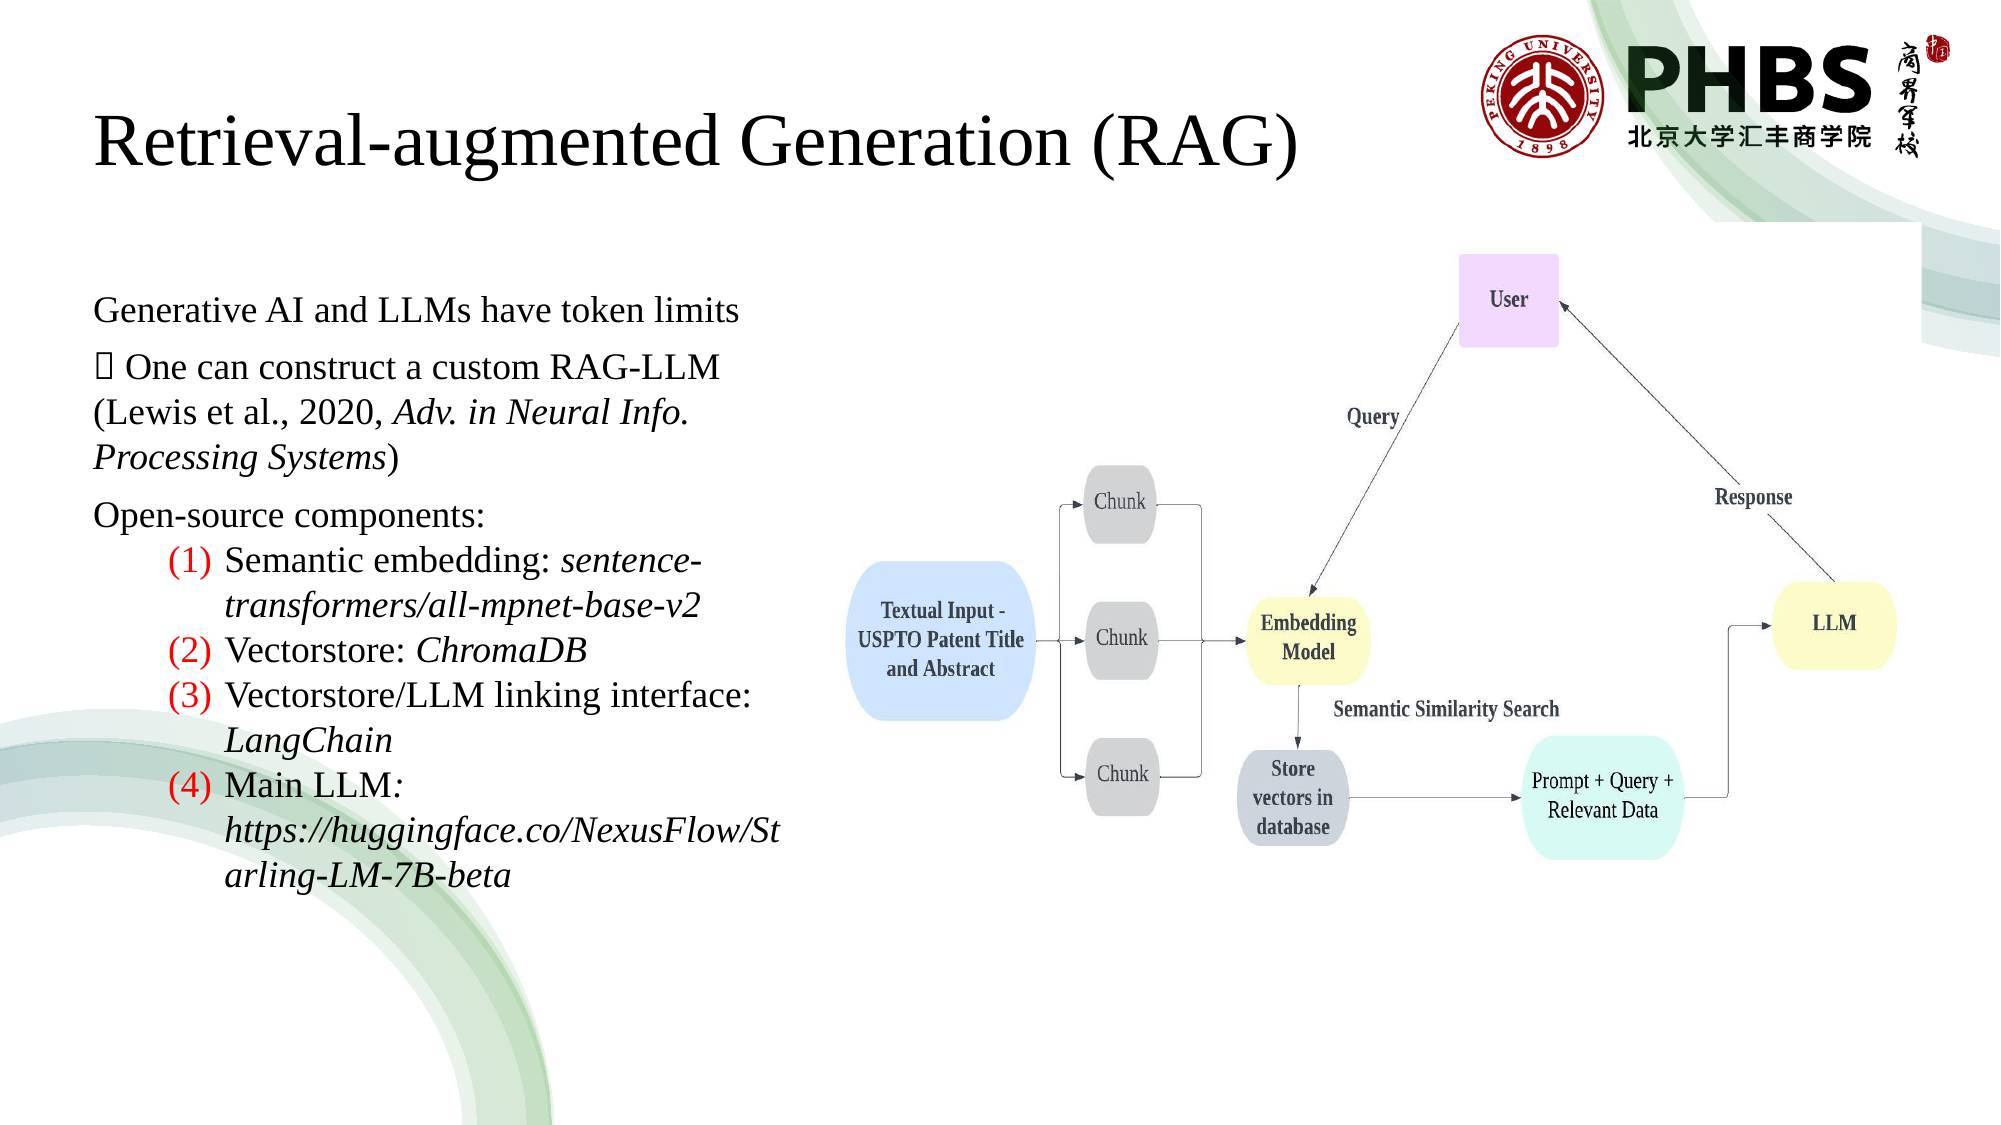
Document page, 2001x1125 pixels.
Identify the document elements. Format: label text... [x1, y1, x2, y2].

title Retrieval-augmented Generation (RAG) [78, 93, 1333, 167]
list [820, 221, 1923, 904]
picture [1458, 0, 1709, 185]
picture [1625, 0, 2000, 185]
text_box Generative AI and LLMs have token limits  One can construct a custom RAG-LLM (Lewis et al., 2020, Adv. in Neural Info. Processing Systems) Open-source components: Semantic embedding: sentence-transformers/all-mpnet-base-v2 Vectorstore: ChromaDB Vectorstore/LLM linking interface: LangChain Main LLM: https://huggingface.co/NexusFlow/Starling-LM-7B-beta [78, 277, 809, 903]
